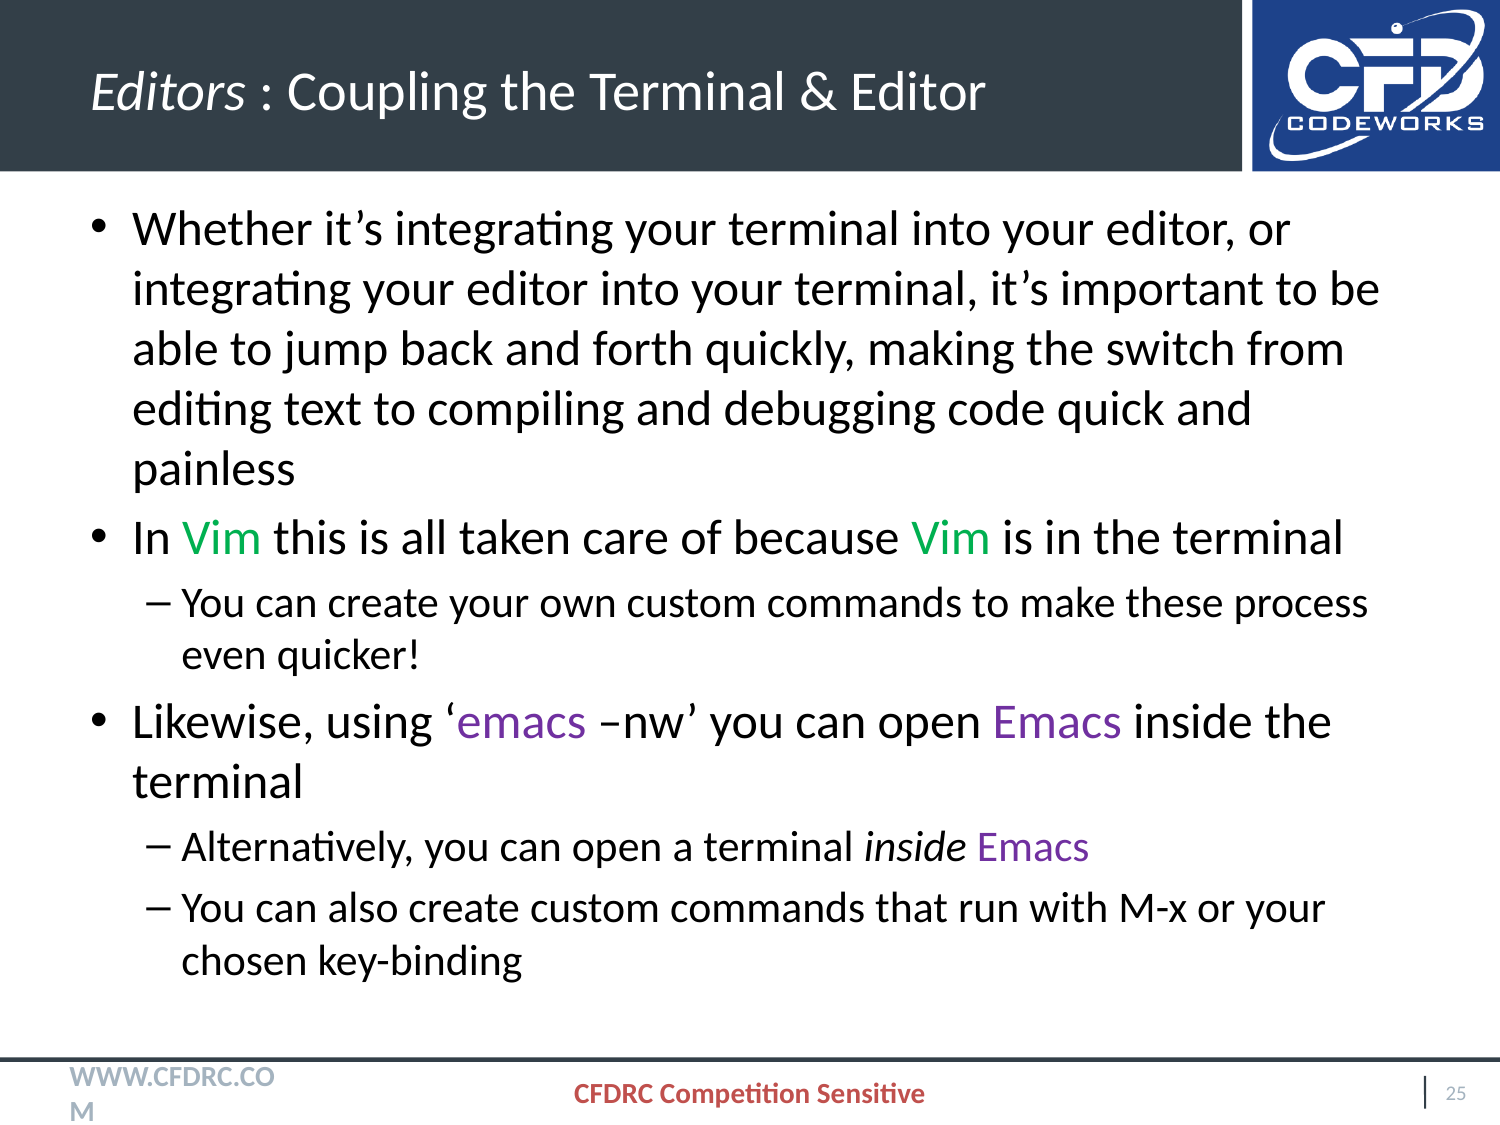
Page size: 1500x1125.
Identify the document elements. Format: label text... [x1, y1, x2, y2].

slide_number 25 [1430, 1062, 1492, 1123]
title Editors : Coupling the Terminal & Editor [75, 12, 1230, 163]
list Whether it’s integrating your terminal into your editor, or integrating your editor into your terminal, it’s important to be able to jump back and forth quickly, making the switch from editing text to compiling and debugging code quick and painless In Vim this is all taken care of because Vim is in the terminal You can create your own custom commands to make these process even quicker! Likewise, using ‘emacs –nw’ you can open Emacs inside the terminal Alternatively, you can open a terminal inside Emacs You can also create custom commands that run with M-x or your chosen key-binding [75, 187, 1425, 1025]
picture [1265, 5, 1488, 165]
footer CFDRC Competition Sensitive [512, 1062, 988, 1123]
